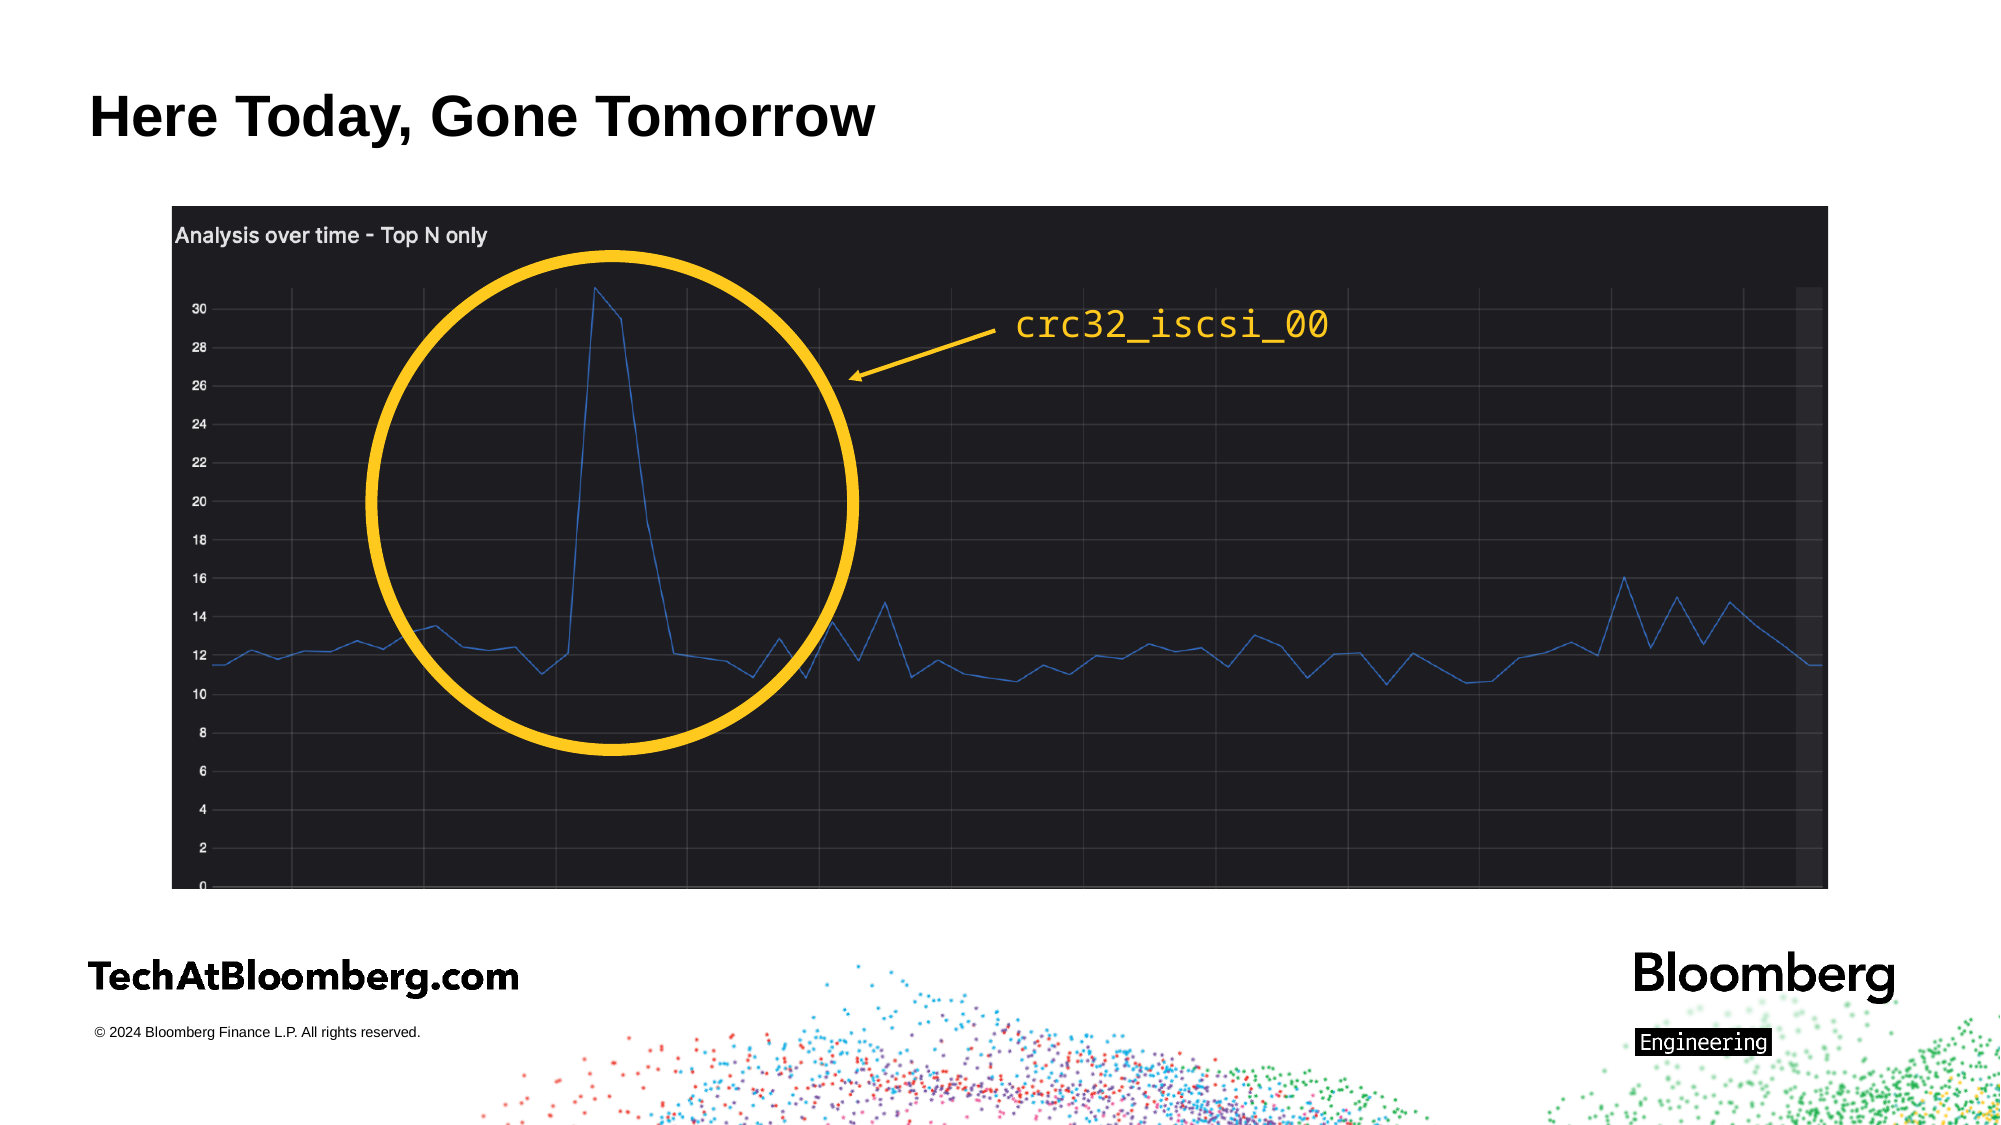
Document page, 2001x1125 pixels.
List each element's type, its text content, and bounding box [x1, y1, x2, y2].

picture [88, 950, 2000, 1125]
title Here Today, Gone Tomorrow [89, 78, 1636, 160]
picture [171, 206, 1829, 889]
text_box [848, 330, 996, 380]
